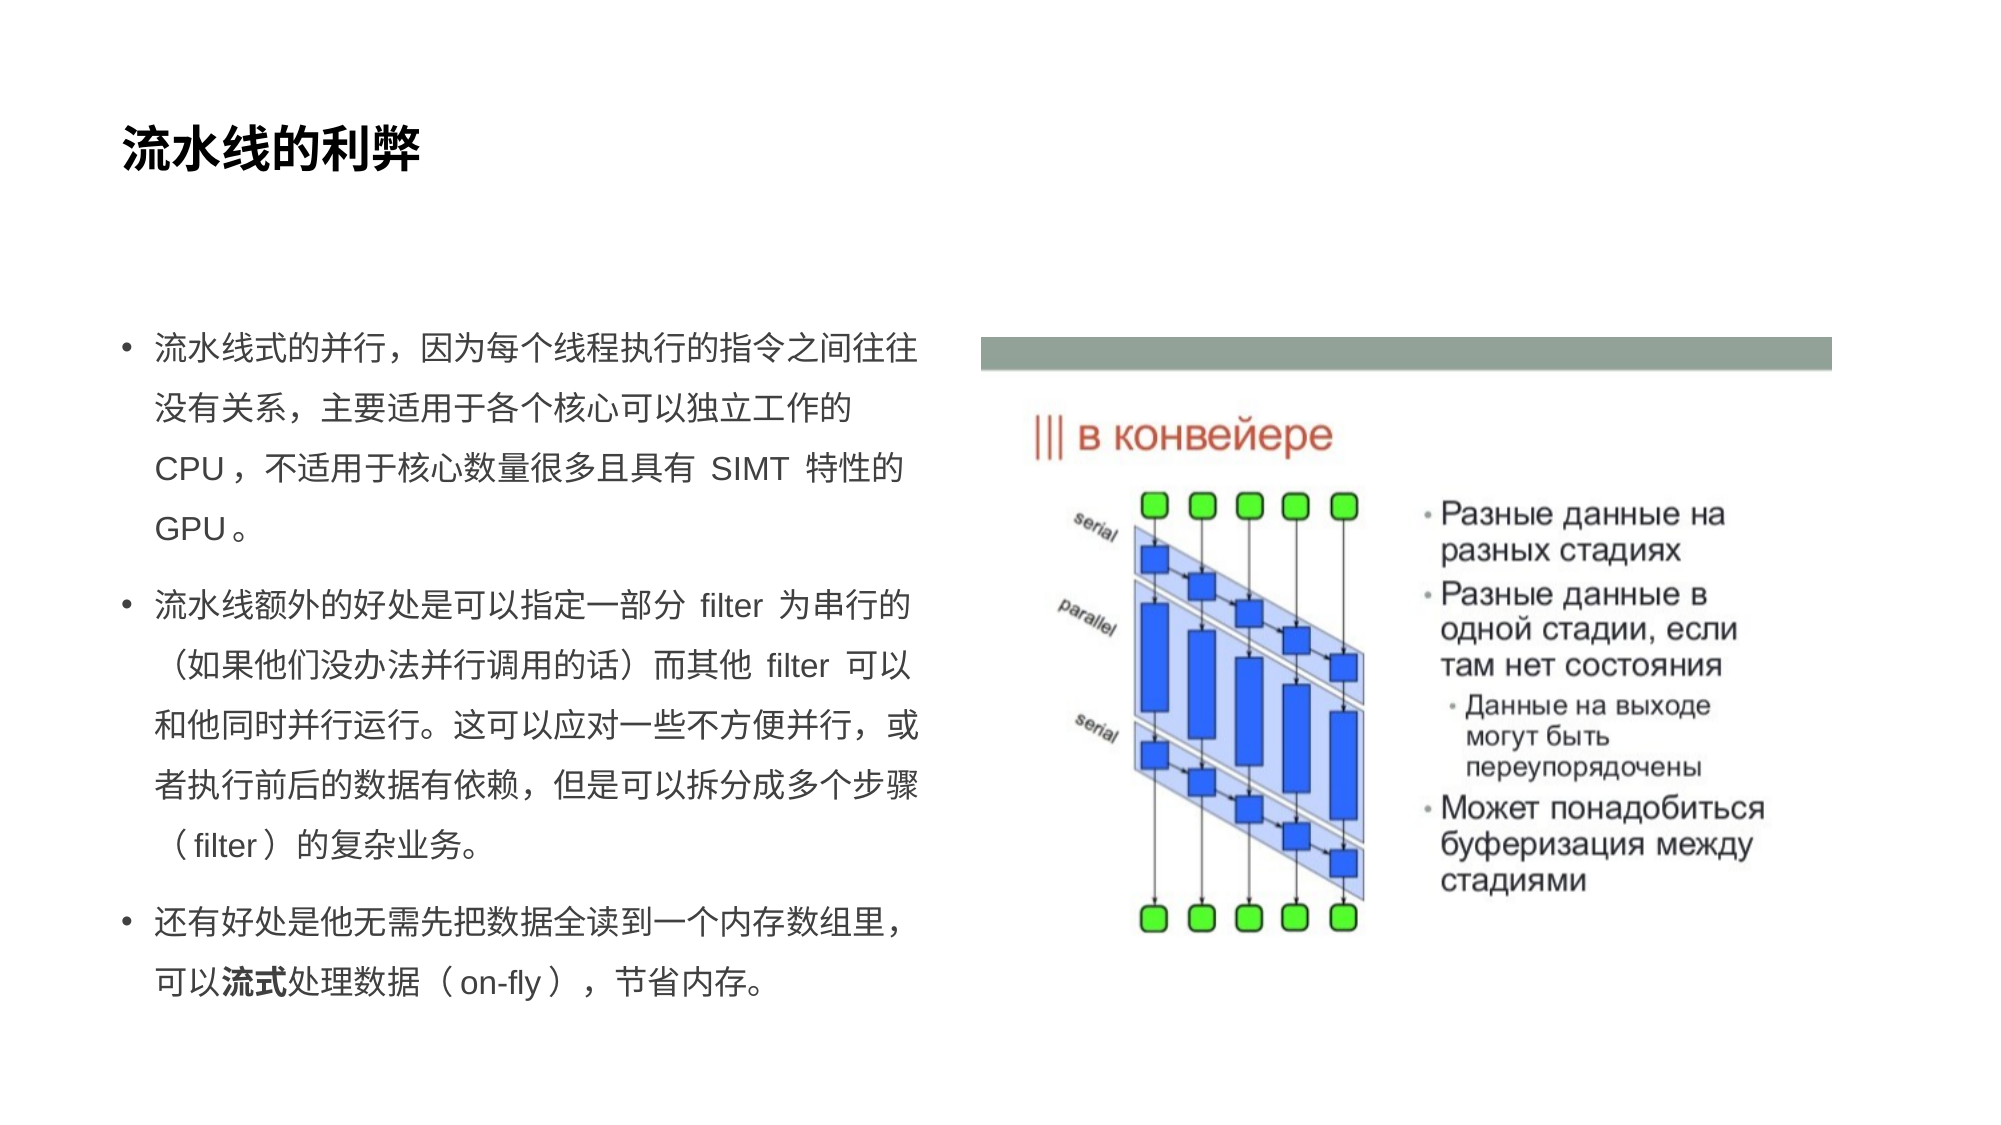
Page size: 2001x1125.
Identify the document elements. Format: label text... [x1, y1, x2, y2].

list 流水线式的并行，因为每个线程执行的指令之间往往没有关系，主要适用于各个核心可以独立工作的 CPU，不适用于核心数量很多且具有 SIMT 特性的 GPU。 流水线额外的好处是可以指定一部分 filter 为串行的（如果他们没办法并行调用的话）而其他 filter 可以和他同时并行运行。这可以应对一些不方便并行，或者执行前后的数据有依赖，但是可以拆分成多个步骤（filter）的复杂业务。 还有好处是他无需先把数据全读到一个内存数组里，可以流式处理数据（on-fly），节省内存。 [106, 299, 957, 1014]
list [981, 337, 1832, 976]
title 流水线的利弊 [106, 42, 1832, 260]
